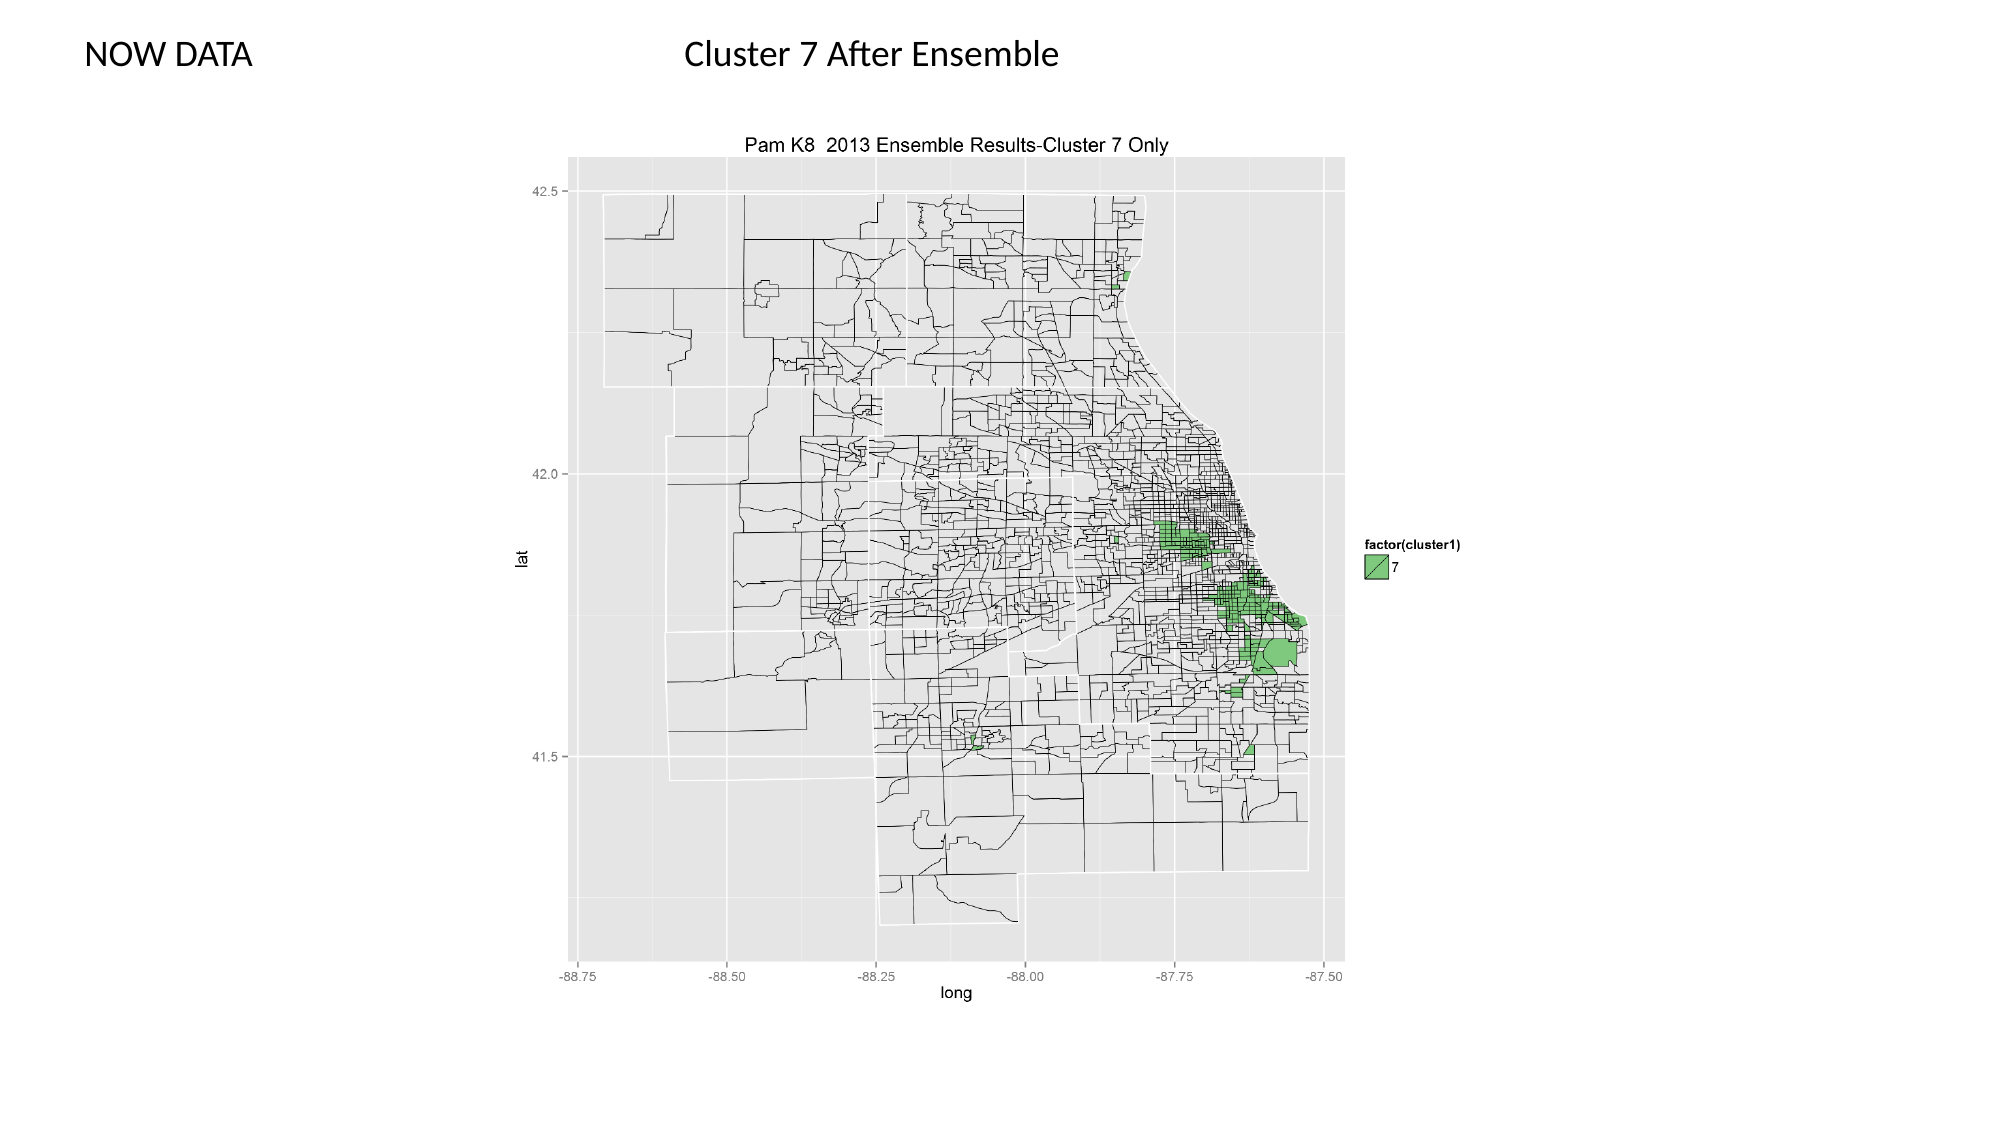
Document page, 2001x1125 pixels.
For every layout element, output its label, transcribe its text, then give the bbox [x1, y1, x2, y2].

text_box NOW DATA Cluster 7 After Ensemble [69, 21, 1811, 82]
picture [499, 112, 1500, 1013]
